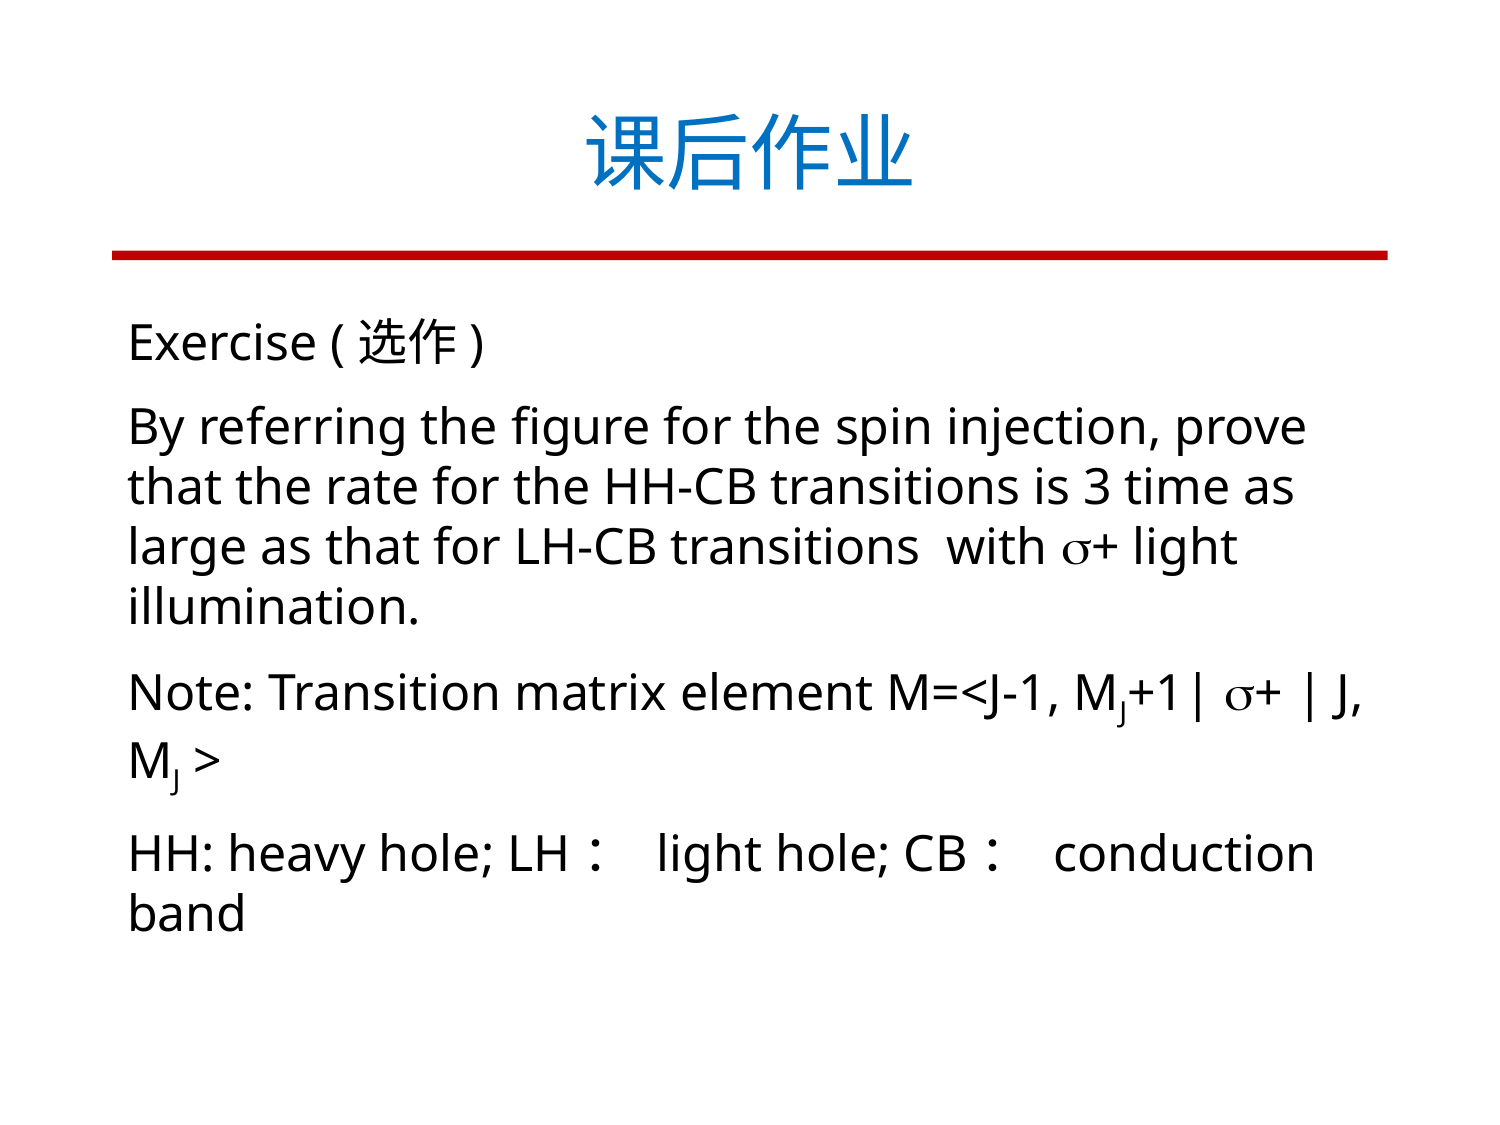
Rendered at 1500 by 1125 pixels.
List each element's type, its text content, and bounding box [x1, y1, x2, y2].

text_box Exercise (选作) By referring the figure for the spin injection, prove that the rate for the HH-CB transitions is 3 time as large as that for LH-CB transitions with + light illumination. Note: Transition matrix element M=<J-1, MJ+1| + | J, MJ > HH: heavy hole; LH： light hole; CB： conduction band [112, 302, 1424, 949]
title 课后作业 [112, 55, 1388, 244]
